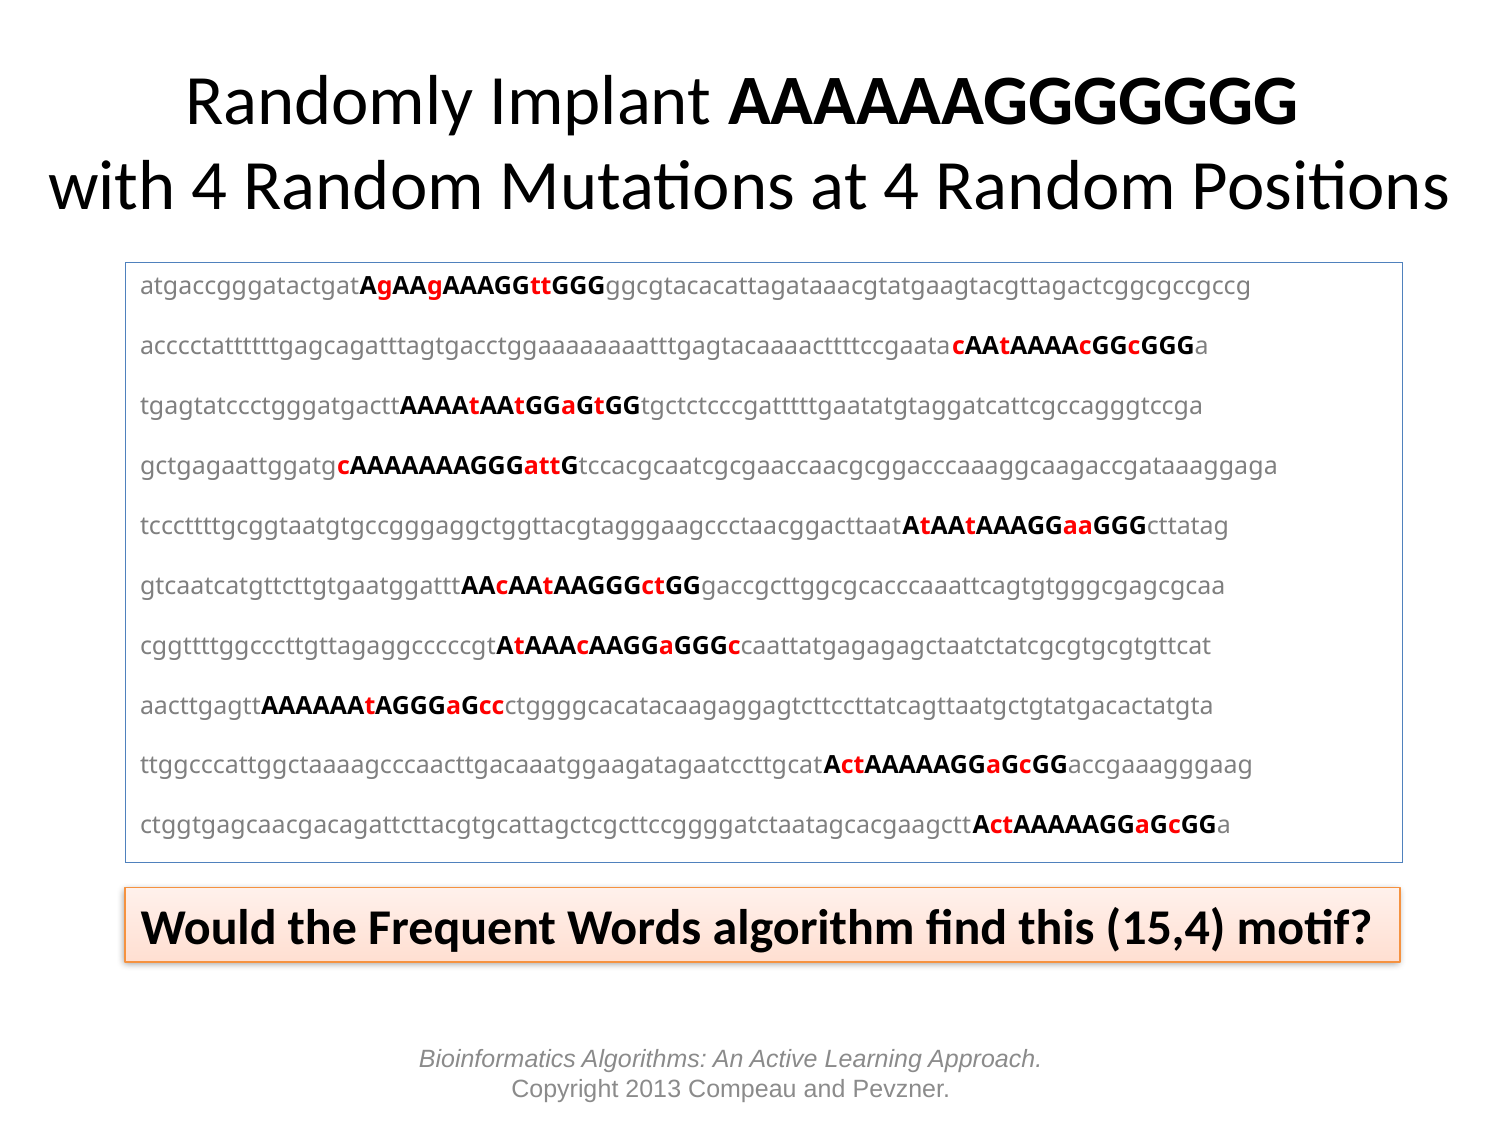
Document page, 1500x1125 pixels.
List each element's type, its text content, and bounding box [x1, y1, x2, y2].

text_box Would the Frequent Words algorithm find this (15,4) motif? [124, 887, 1401, 963]
footer Bioinformatics Algorithms: An Active Learning Approach. Copyright 2013 Compeau and Pevzner. [387, 1042, 1075, 1103]
title Randomly Implant AAAAAAGGGGGGG with 4 Random Mutations at 4 Random Positions [0, 45, 1500, 233]
list atgaccgggatactgatAgAAgAAAGGttGGGggcgtacacattagataaacgtatgaagtacgttagactcggcgccgccg acccctattttttgagcagatttagtgacctggaaaaaaaatttgagtacaaaacttttccgaatacAAtAAAAcGGcGGGa tgagtatccctgggatgacttAAAAtAAtGGaGtGGtgctctcccgatttttgaatatgtaggatcattcgccagggtccga gctgagaattggatgcAAAAAAAGGGattGtccacgcaatcgcgaaccaacgcggacccaaaggcaagaccgataaaggaga tcccttttgcggtaatgtgccgggaggctggttacgtagggaagccctaacggacttaatAtAAtAAAGGaaGGGcttatag gtcaatcatgttcttgtgaatggatttAAcAAtAAGGGctGGgaccgcttggcgcacccaaattcagtgtgggcgagcgcaa cggttttggcccttgttagaggcccccgtAtAAAcAAGGaGGGccaattatgagagagctaatctatcgcgtgcgtgttcat aacttgagttAAAAAAtAGGGaGccctggggcacatacaagaggagtcttccttatcagttaatgctgtatgacactatgta ttggcccattggctaaaagcccaacttgacaaatggaagatagaatccttgcatActAAAAAGGaGcGGaccgaaagggaag ctggtgagcaacgacagattcttacgtgcattagctcgcttccggggatctaatagcacgaagcttActAAAAAGGaGcGGa [125, 262, 1403, 863]
